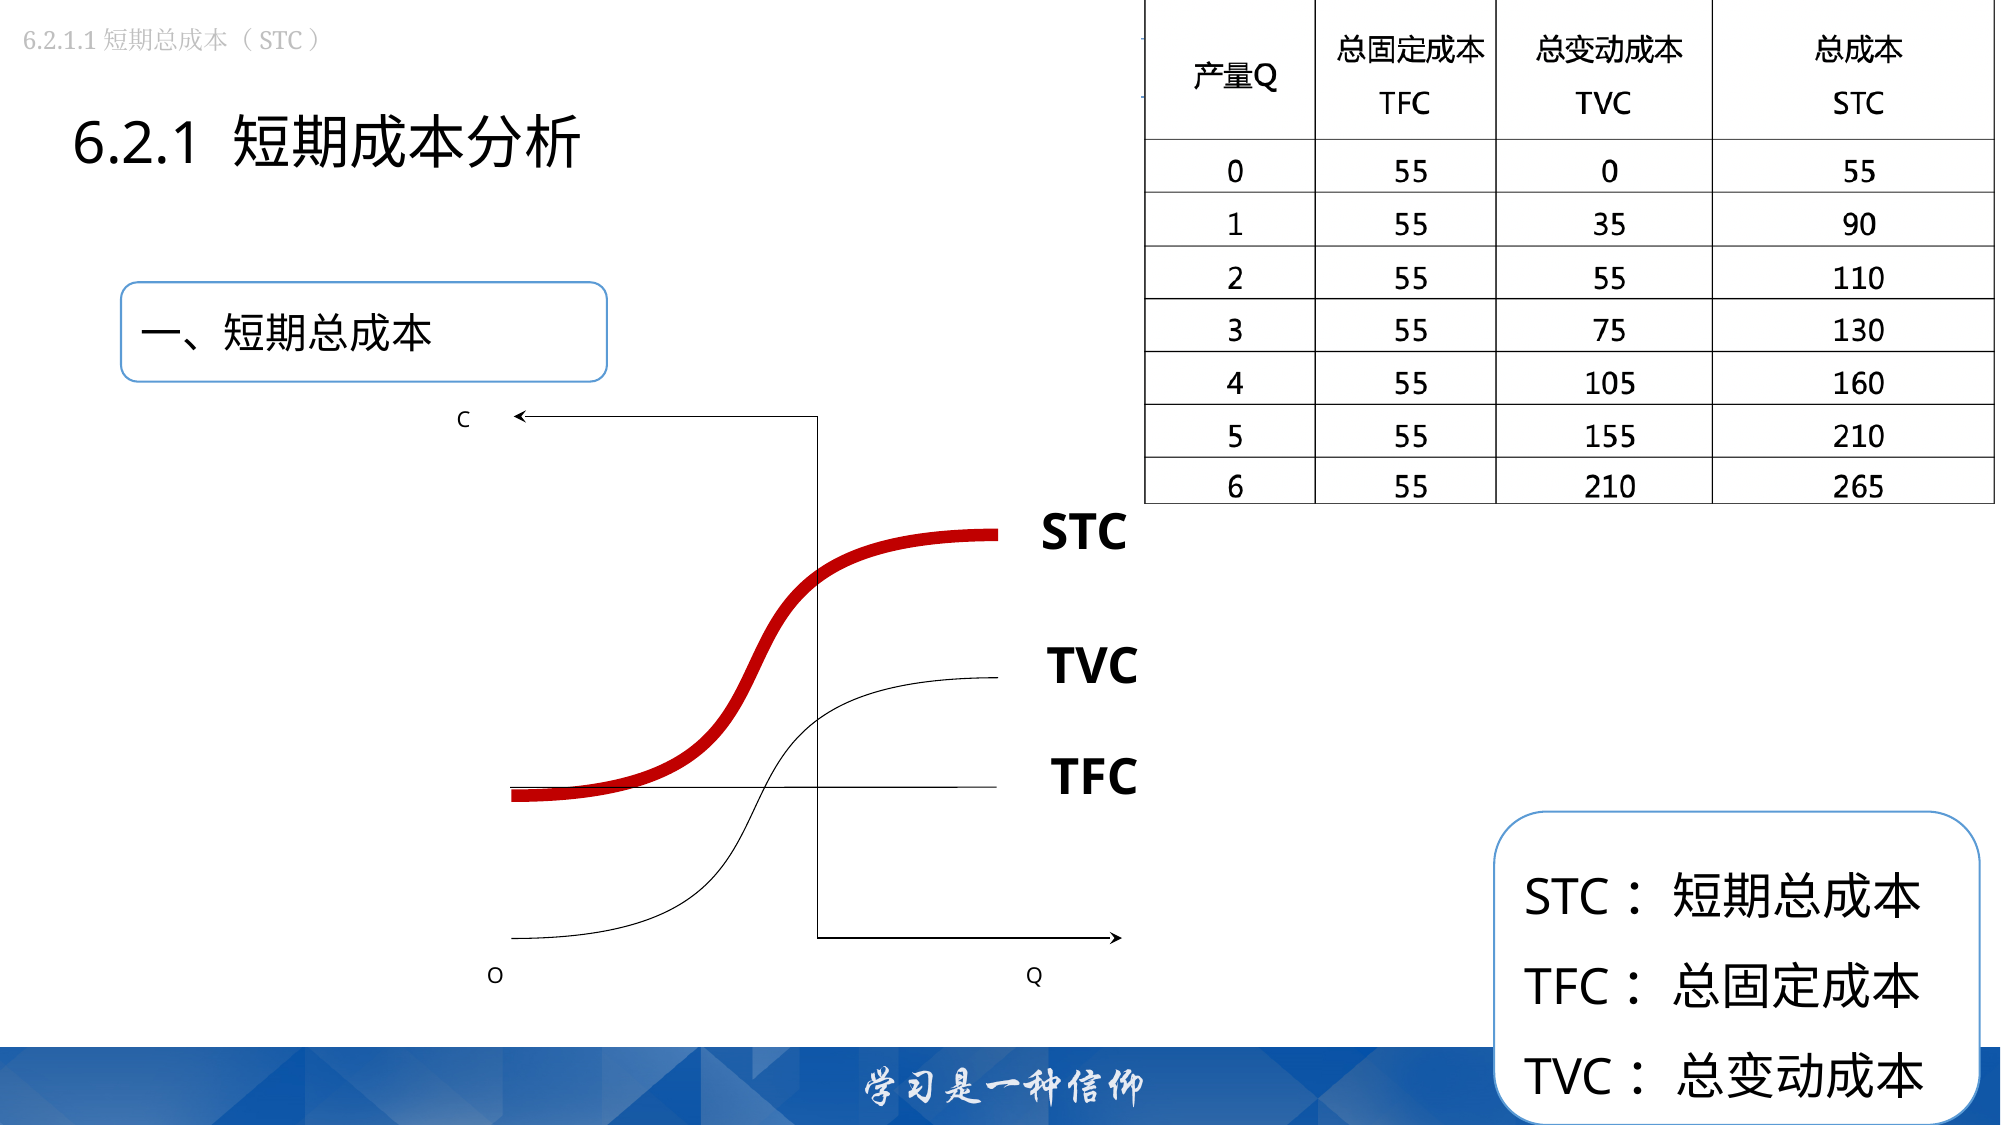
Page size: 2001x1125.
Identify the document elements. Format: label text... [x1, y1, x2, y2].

picture [1942, 1047, 2001, 1125]
text_box 一、短期总成本 [119, 281, 608, 383]
text_box STC：短期总成本 TFC：总固定成本TVC：总变动成本 [1493, 810, 1981, 1125]
text_box 6.2.1 短期成本分析 [54, 95, 1141, 184]
text_box 6.2.1.1短期总成本（STC） [7, 17, 348, 62]
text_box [420, 386, 1186, 1057]
picture [1141, 0, 1999, 510]
picture [0, 1047, 1532, 1125]
